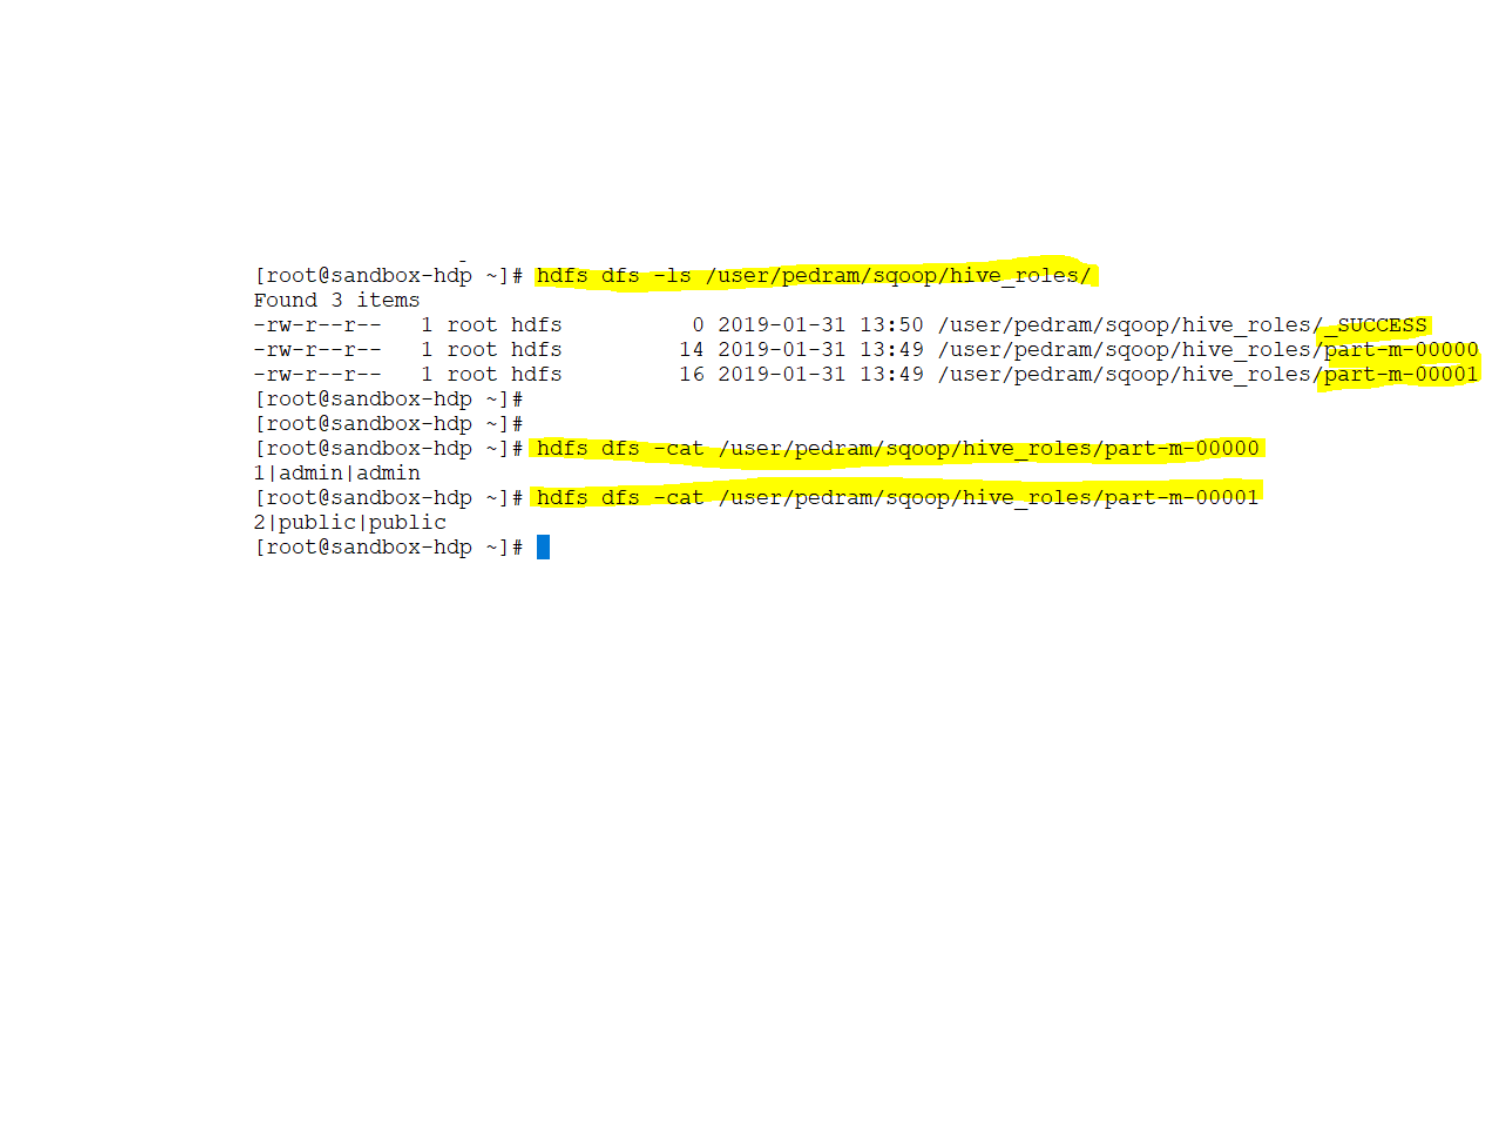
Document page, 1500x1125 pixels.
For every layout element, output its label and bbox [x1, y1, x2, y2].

picture [253, 255, 1500, 563]
